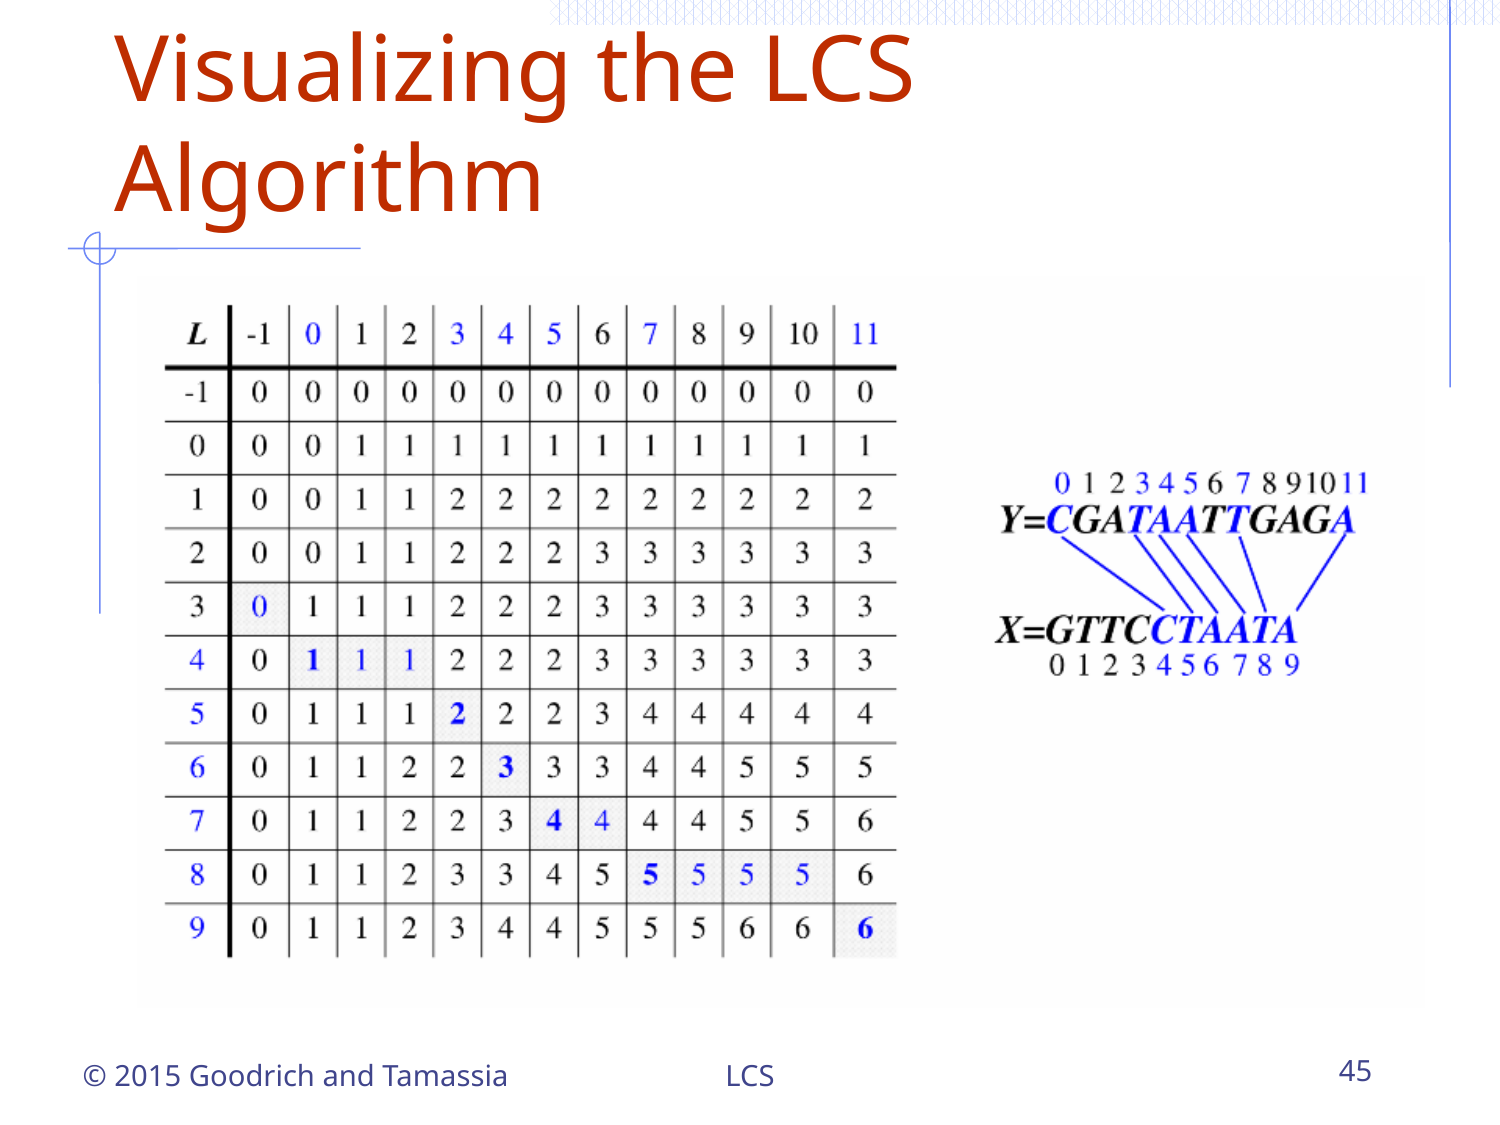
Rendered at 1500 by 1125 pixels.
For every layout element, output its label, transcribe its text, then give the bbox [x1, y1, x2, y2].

slide_number 45 [1074, 1024, 1388, 1101]
title Visualizing the LCS Algorithm [99, 50, 1375, 238]
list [137, 275, 1426, 1008]
footer LCS [512, 1024, 988, 1101]
